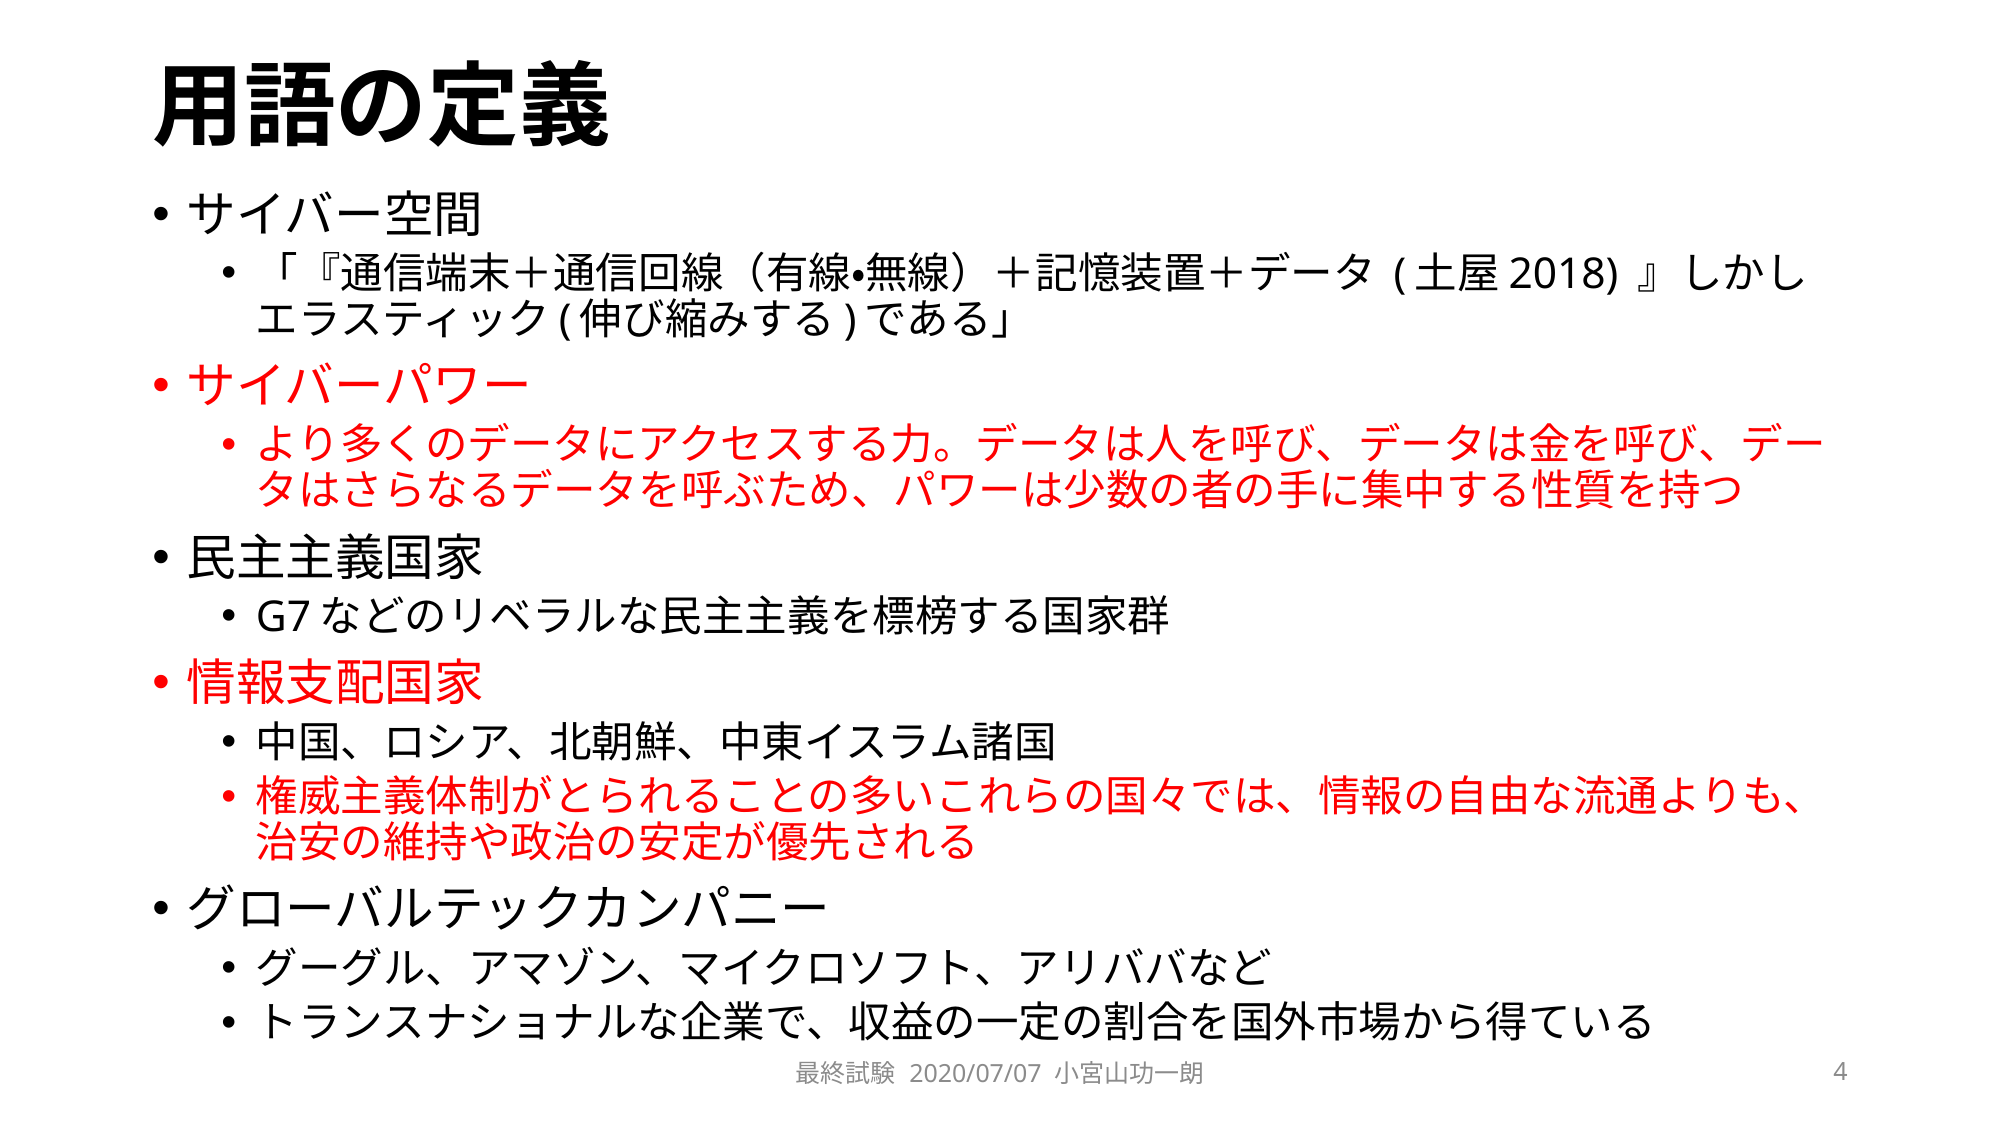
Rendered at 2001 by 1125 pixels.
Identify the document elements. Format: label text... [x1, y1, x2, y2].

title 用語の定義 [137, 0, 1863, 182]
list サイバー空間 「『通信端末＋通信回線（有線・無線）＋記憶装置＋データ (土屋2018) 』しかしエラスティック(伸び縮みする)である」 サイバーパワー より多くのデータにアクセスする力。データは人を呼び、データは金を呼び、データはさらなるデータを呼ぶため、パワーは少数の者の手に集中する性質を持つ 民主主義国家 G7などのリベラルな民主主義を標榜する国家群 情報支配国家 中国、ロシア、北朝鮮、中東イスラム諸国 権威主義体制がとられることの多いこれらの国々では、情報の自由な流通よりも、治安の維持や政治の安定が優先される グローバルテックカンパニー グーグル、アマゾン、マイクロソフト、アリババなど トランスナショナルな企業で、収益の一定の割合を国外市場から得ている [137, 182, 1863, 1070]
slide_number 4 [1412, 1042, 1863, 1103]
footer 最終試験 2020/07/07 小宮山功一朗 [662, 1042, 1338, 1103]
